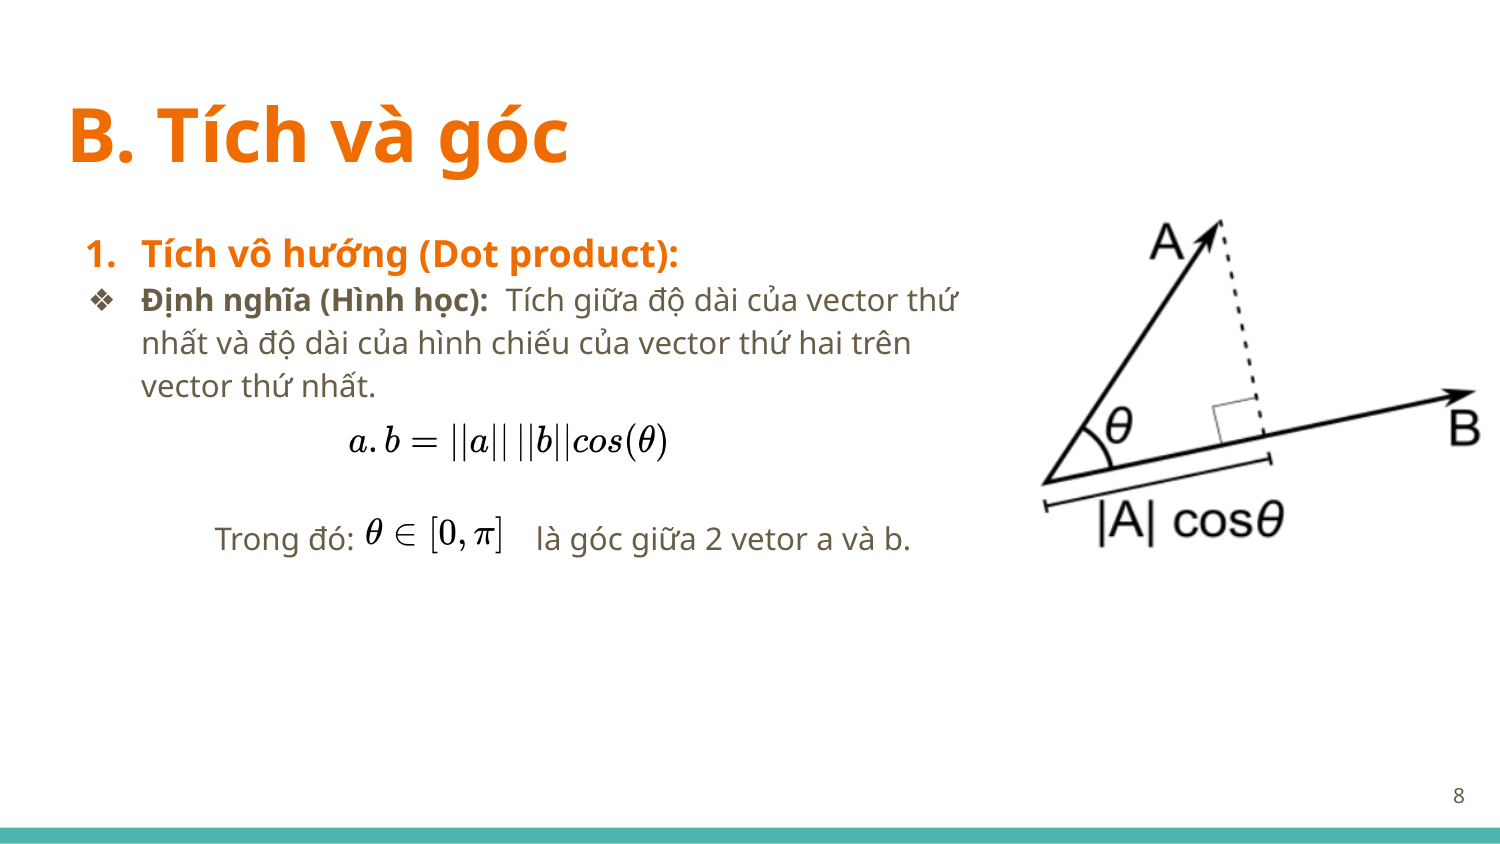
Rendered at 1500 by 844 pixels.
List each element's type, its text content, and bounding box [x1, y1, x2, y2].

list Tích vô hướng (Dot product): Định nghĩa (Hình học): Tích giữa độ dài của vector thứ nhất và độ dài của hình chiếu của vector thứ hai trên vector thứ nhất. Trong đó: là góc giữa 2 vetor a và b. [51, 207, 999, 750]
picture [348, 421, 670, 464]
title B. Tích và góc [51, 72, 1449, 189]
slide_number ‹#› [1389, 764, 1480, 830]
picture [365, 513, 505, 556]
picture [998, 207, 1500, 567]
